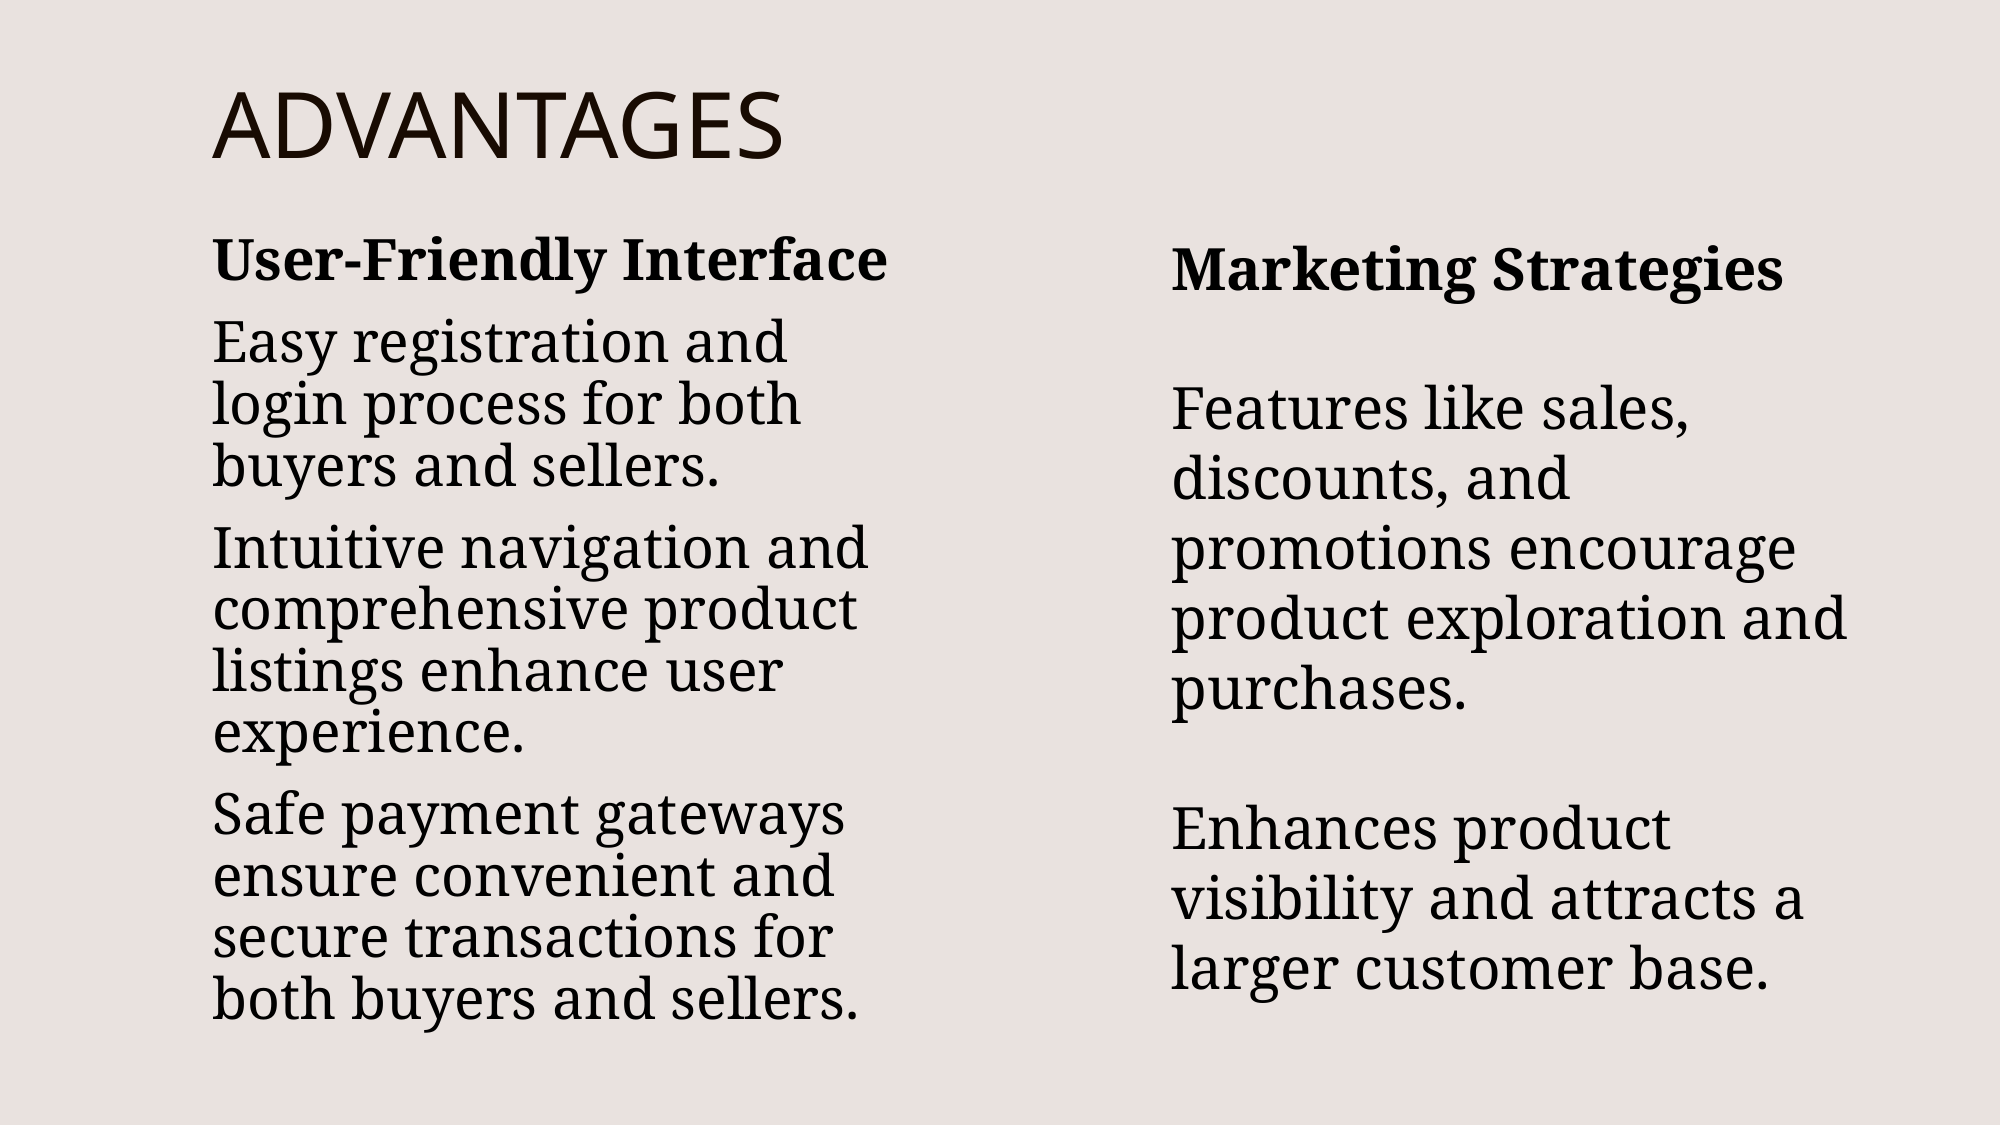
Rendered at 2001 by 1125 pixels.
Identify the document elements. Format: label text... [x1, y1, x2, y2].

list User-Friendly Interface Easy registration and login process for both buyers and sellers. Intuitive navigation and comprehensive product listings enhance user experience. Safe payment gateways ensure convenient and secure transactions for both buyers and sellers. [197, 224, 913, 1088]
title ADVANTAGES [197, 19, 1923, 238]
text_box Marketing Strategies Features like sales, discounts, and promotions encourage product exploration and purchases. Enhances product visibility and attracts a larger customer base. [1156, 224, 1873, 1125]
